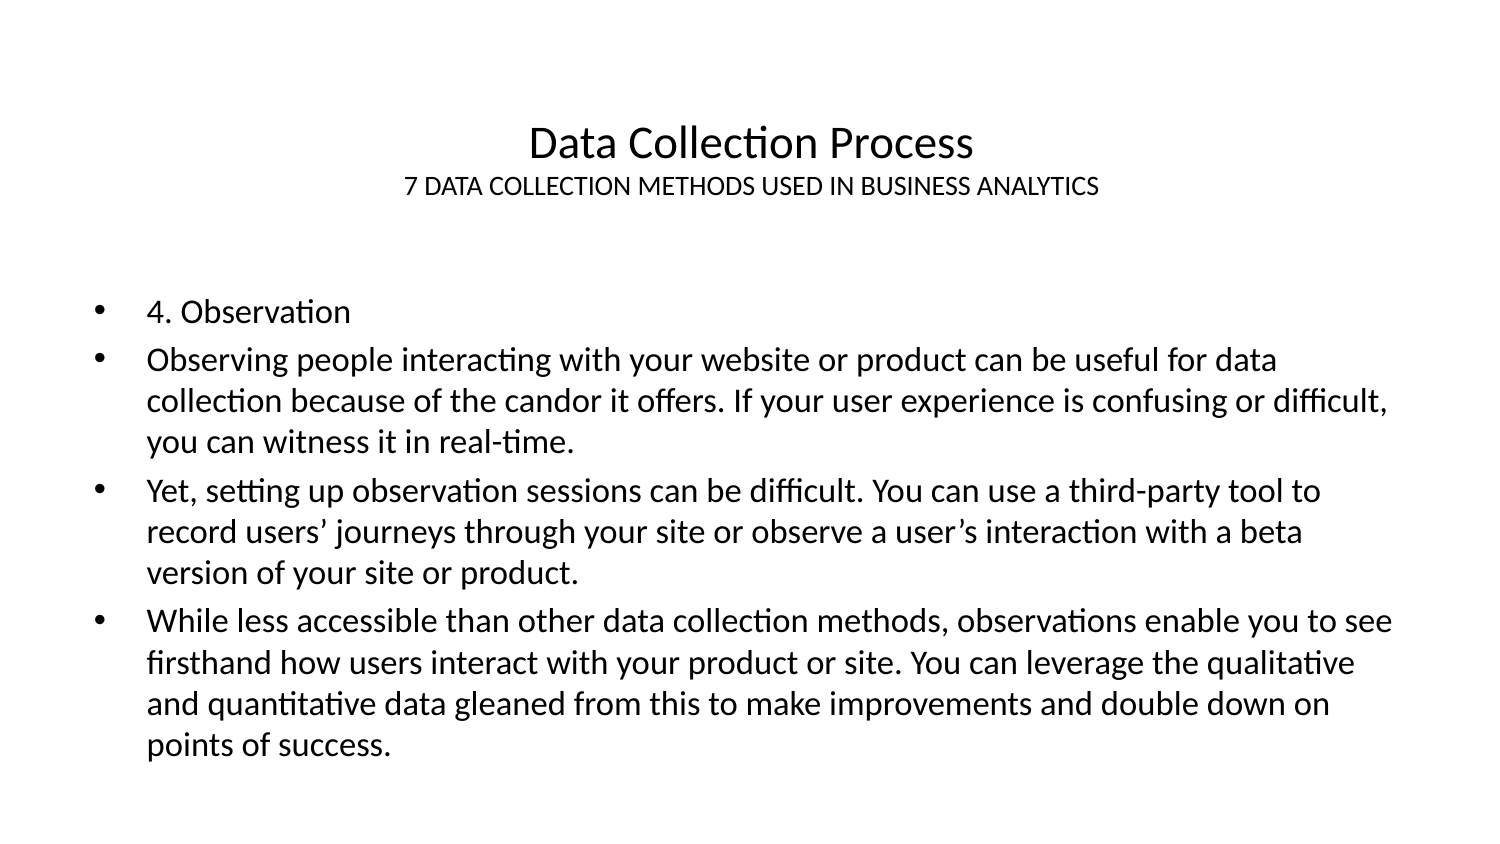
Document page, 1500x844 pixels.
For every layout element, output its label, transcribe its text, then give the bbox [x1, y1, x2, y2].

title Data Collection Process 7 DATA COLLECTION METHODS USED IN BUSINESS ANALYTICS [76, 102, 1427, 244]
list 4. Observation Observing people interacting with your website or product can be useful for data collection because of the candor it offers. If your user experience is confusing or difficult, you can witness it in real-time. Yet, setting up observation sessions can be difficult. You can use a third-party tool to record users’ journeys through your site or observe a user’s interaction with a beta version of your site or product. While less accessible than other data collection methods, observations enable you to see firsthand how users interact with your product or site. You can leverage the qualitative and quantitative data gleaned from this to make improvements and double down on points of success. [76, 280, 1427, 777]
